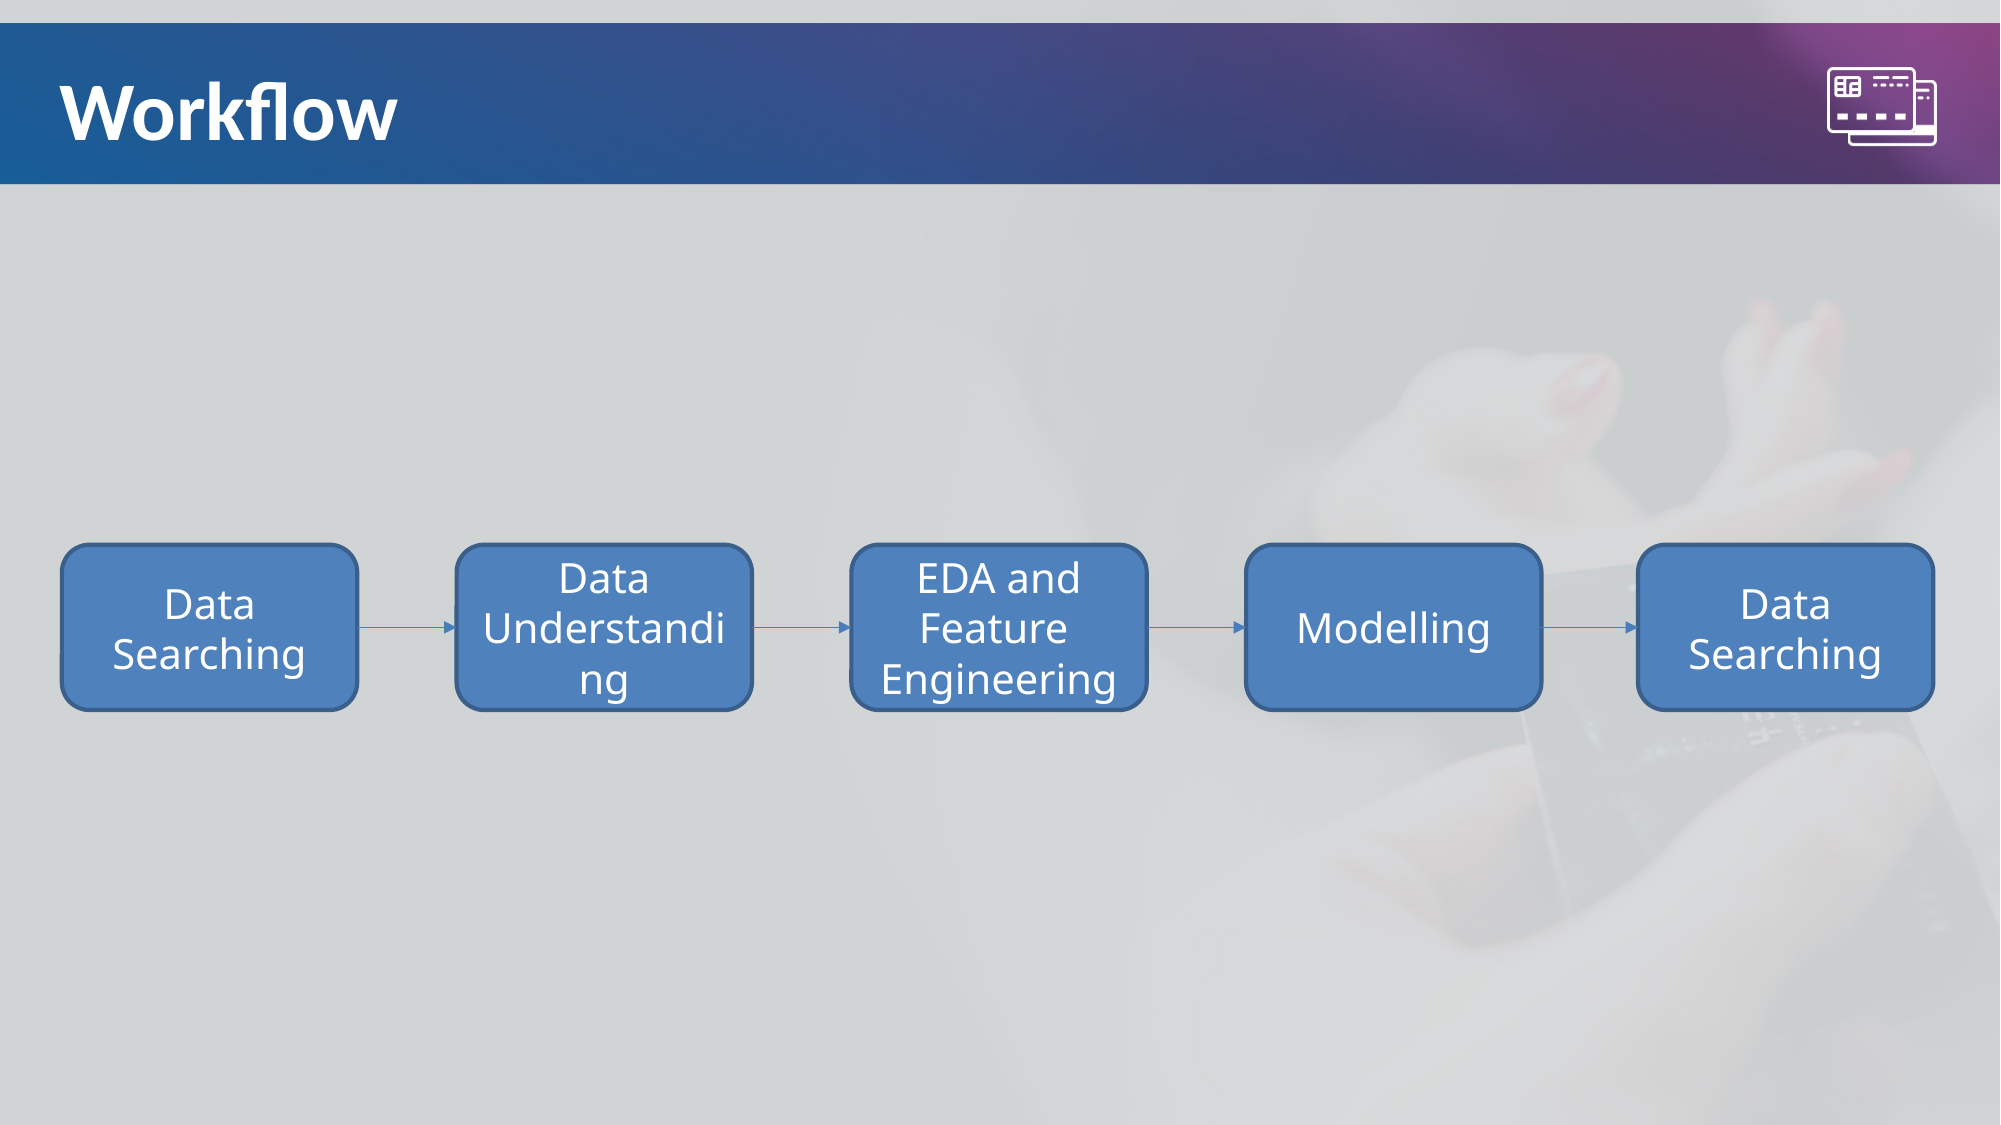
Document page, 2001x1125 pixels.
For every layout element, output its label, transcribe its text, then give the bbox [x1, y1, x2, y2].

text_box Data Searching [1635, 542, 1936, 713]
text_box Data Understanding [454, 542, 755, 713]
title Workflow [43, 41, 1385, 173]
text_box Modelling [1243, 542, 1544, 713]
text_box Data Searching [59, 542, 360, 713]
picture [0, 0, 2000, 1125]
text_box EDA and Feature Engineering [849, 542, 1149, 713]
